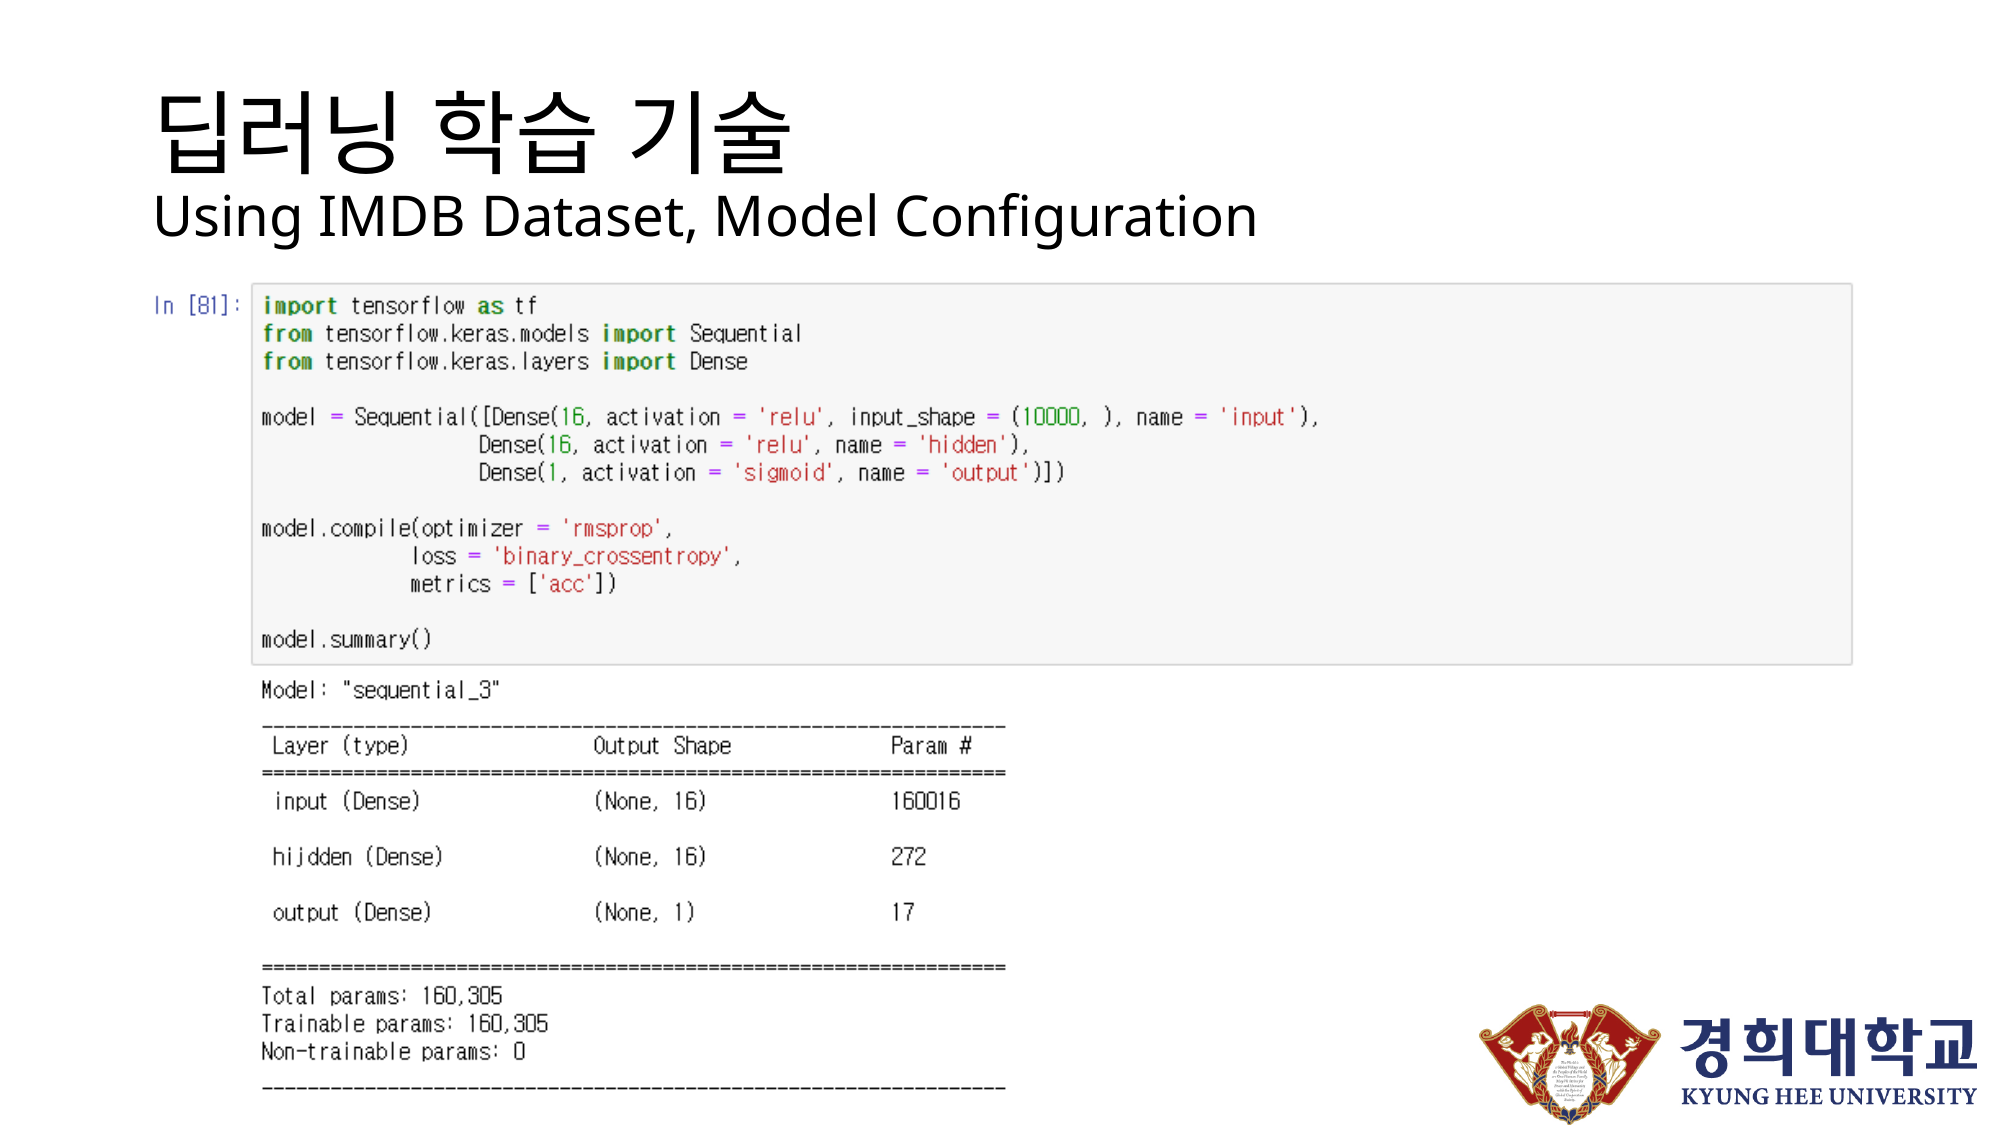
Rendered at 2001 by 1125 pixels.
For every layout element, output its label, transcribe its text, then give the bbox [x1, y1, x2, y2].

title 딥러닝 학습 기술 Using IMDB Dataset, Model Configuration [137, 59, 1863, 275]
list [132, 275, 1863, 1101]
picture [1479, 1004, 1977, 1125]
